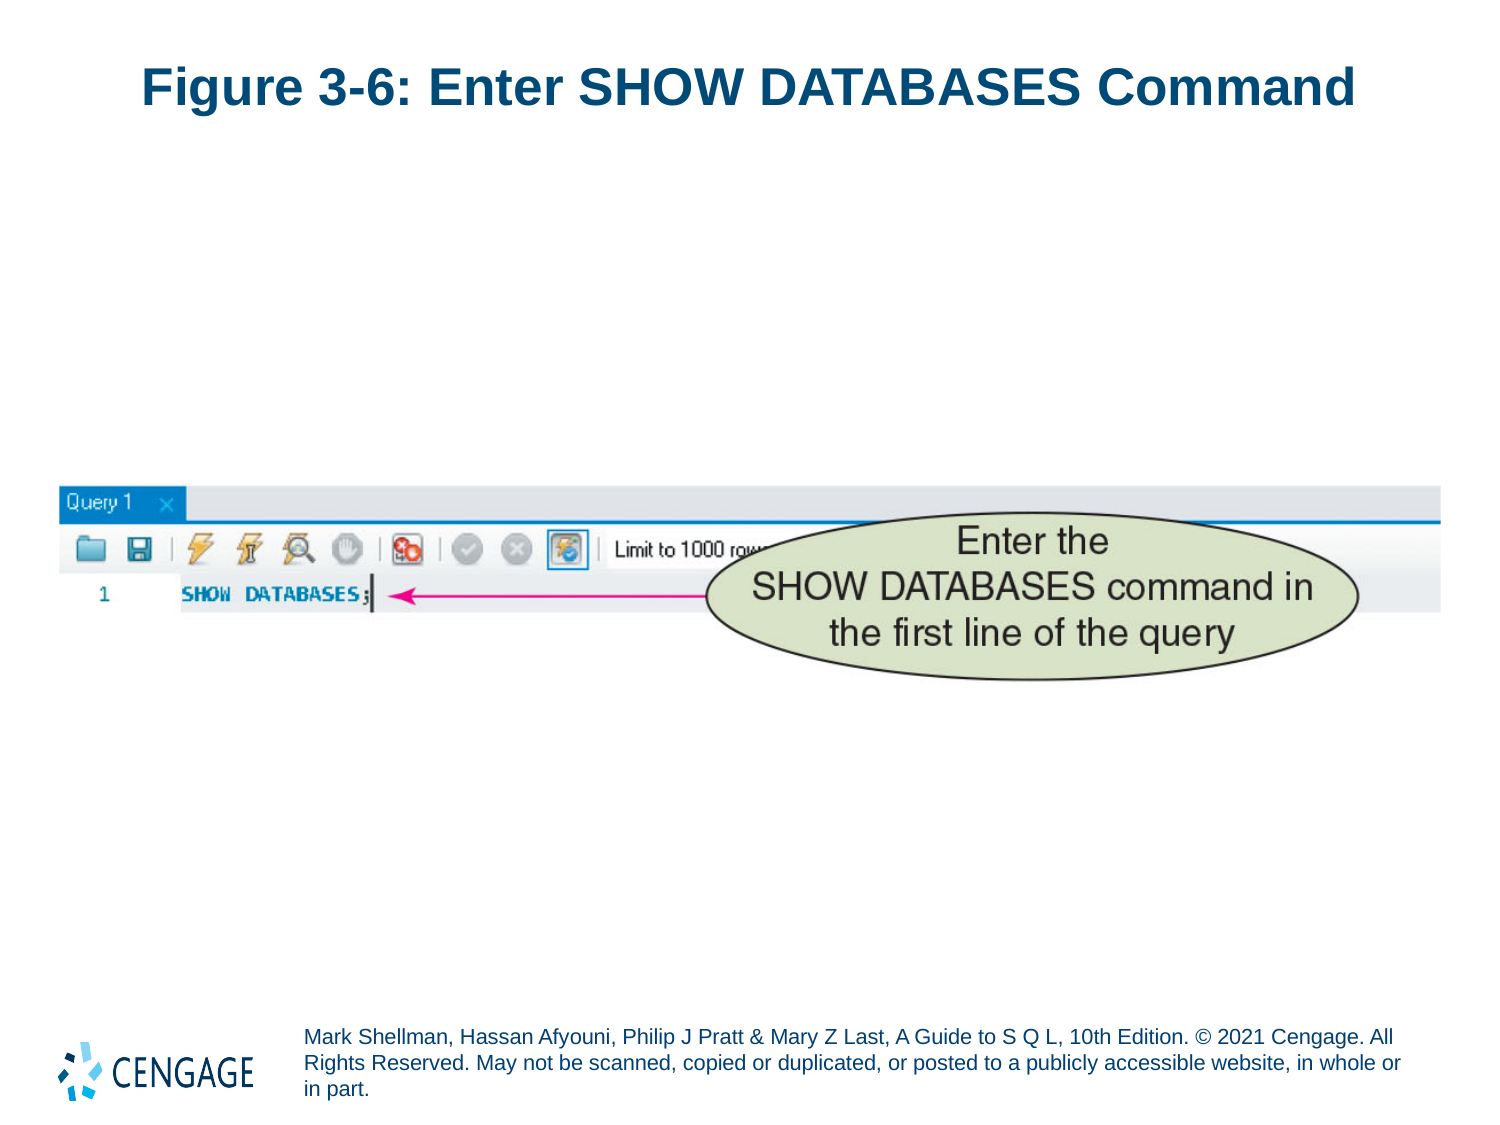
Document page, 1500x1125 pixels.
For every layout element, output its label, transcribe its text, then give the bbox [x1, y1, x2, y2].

picture [59, 483, 1441, 685]
picture [58, 1042, 253, 1101]
title Figure 3-6: Enter SHOW DATABASES Command [103, 59, 1397, 171]
